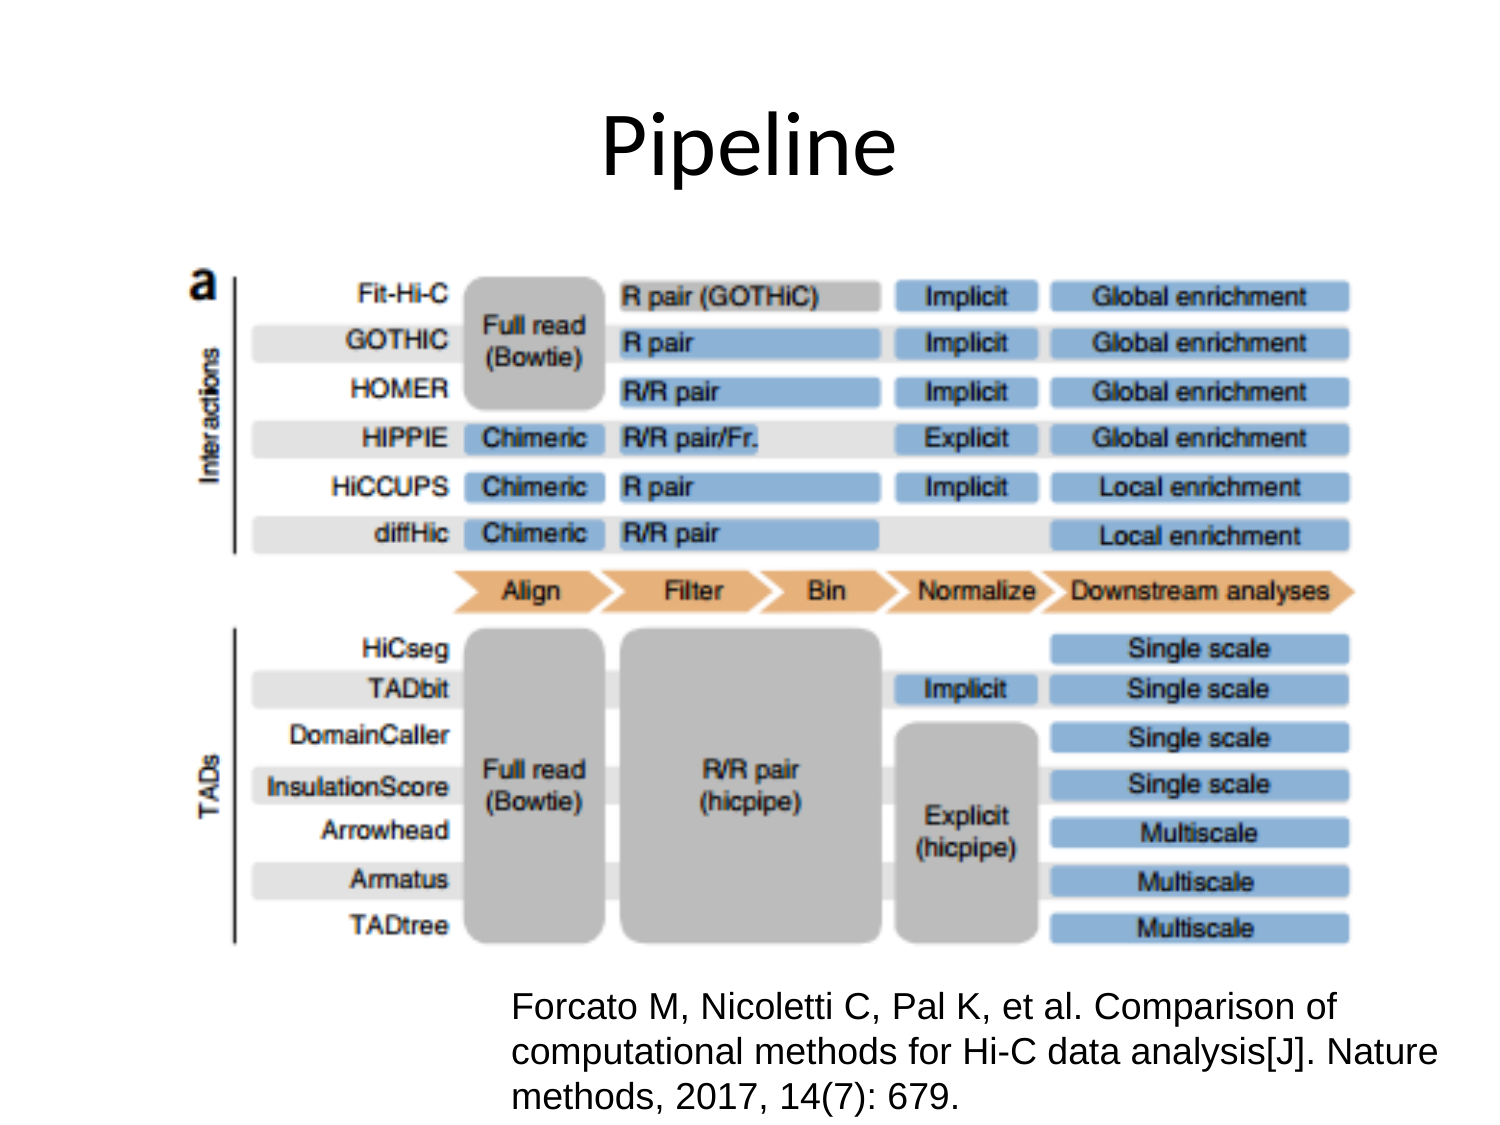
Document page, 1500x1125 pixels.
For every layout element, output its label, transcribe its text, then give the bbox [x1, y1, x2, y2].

text_box Forcato M, Nicoletti C, Pal K, et al. Comparison of computational methods for Hi-C data analysis[J]. Nature methods, 2017, 14(7): 679. [496, 975, 1500, 1125]
title Pipeline [74, 44, 1426, 233]
picture [170, 243, 1377, 968]
